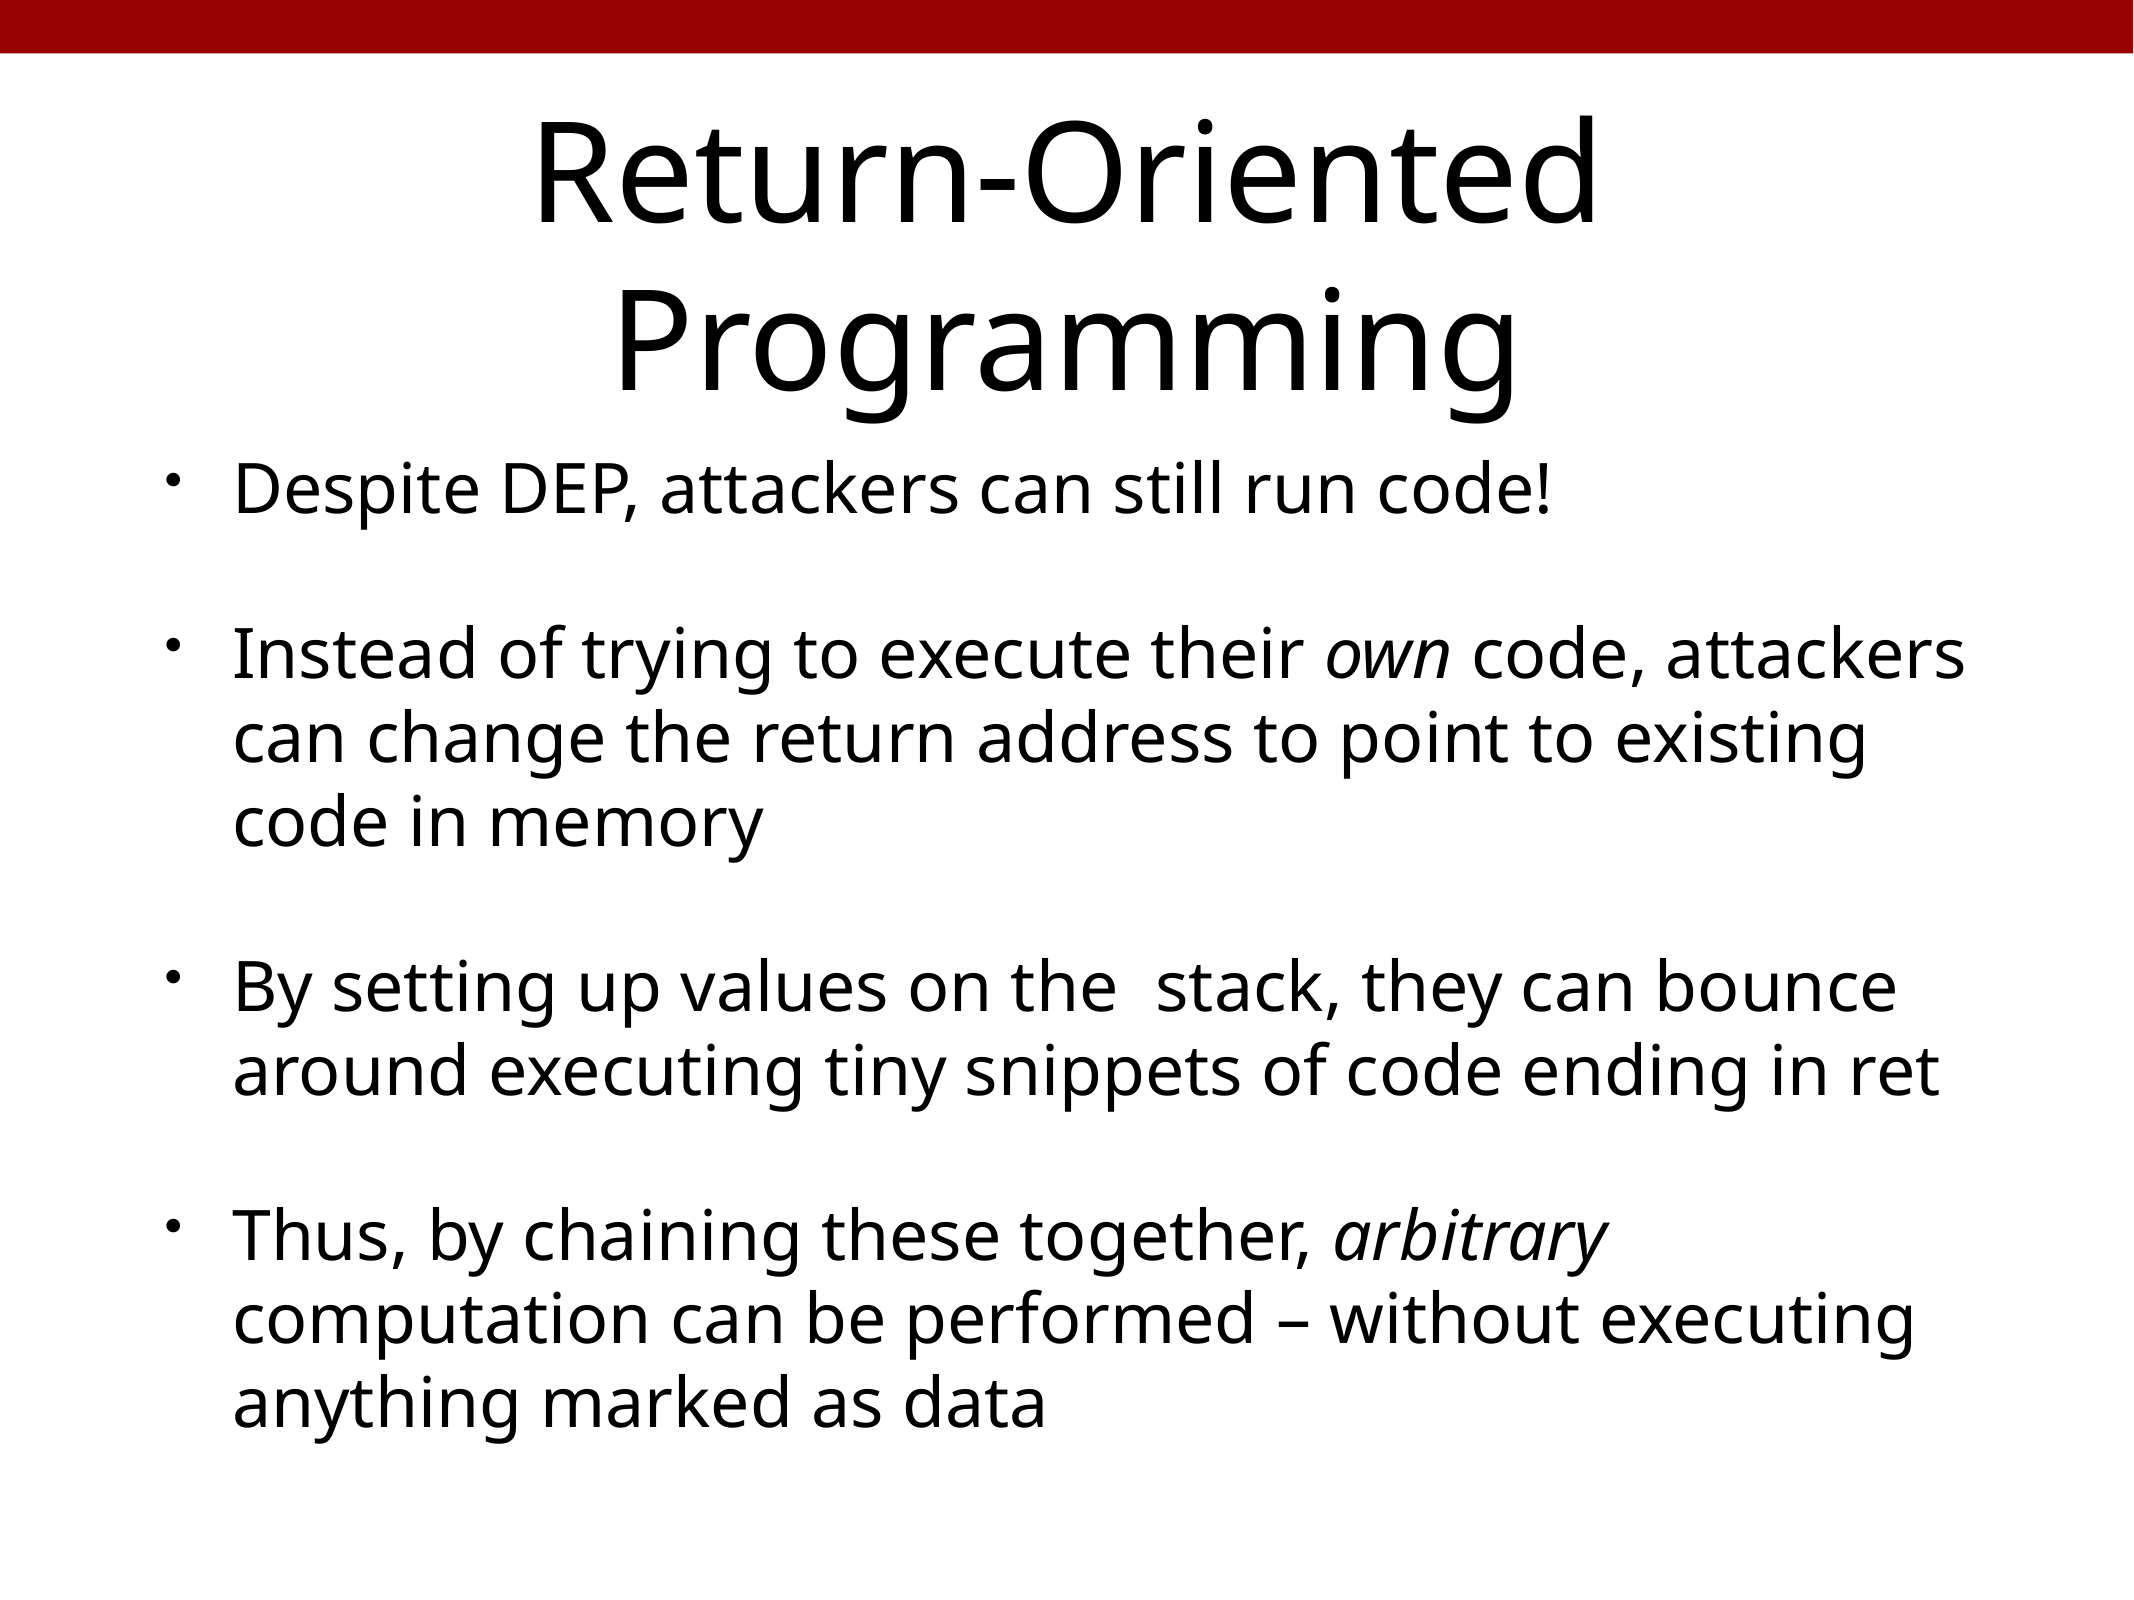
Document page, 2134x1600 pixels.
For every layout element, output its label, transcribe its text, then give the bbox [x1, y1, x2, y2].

list Despite DEP, attackers can still run code! Instead of trying to execute their own code, attackers can change the return address to point to existing code in memory By setting up values on the stack, they can bounce around executing tiny snippets of code ending in ret Thus, by chaining these together, arbitrary computation can be performed – without executing anything marked as data [155, 426, 1978, 1459]
title Return-Oriented Programming [155, 72, 1978, 426]
